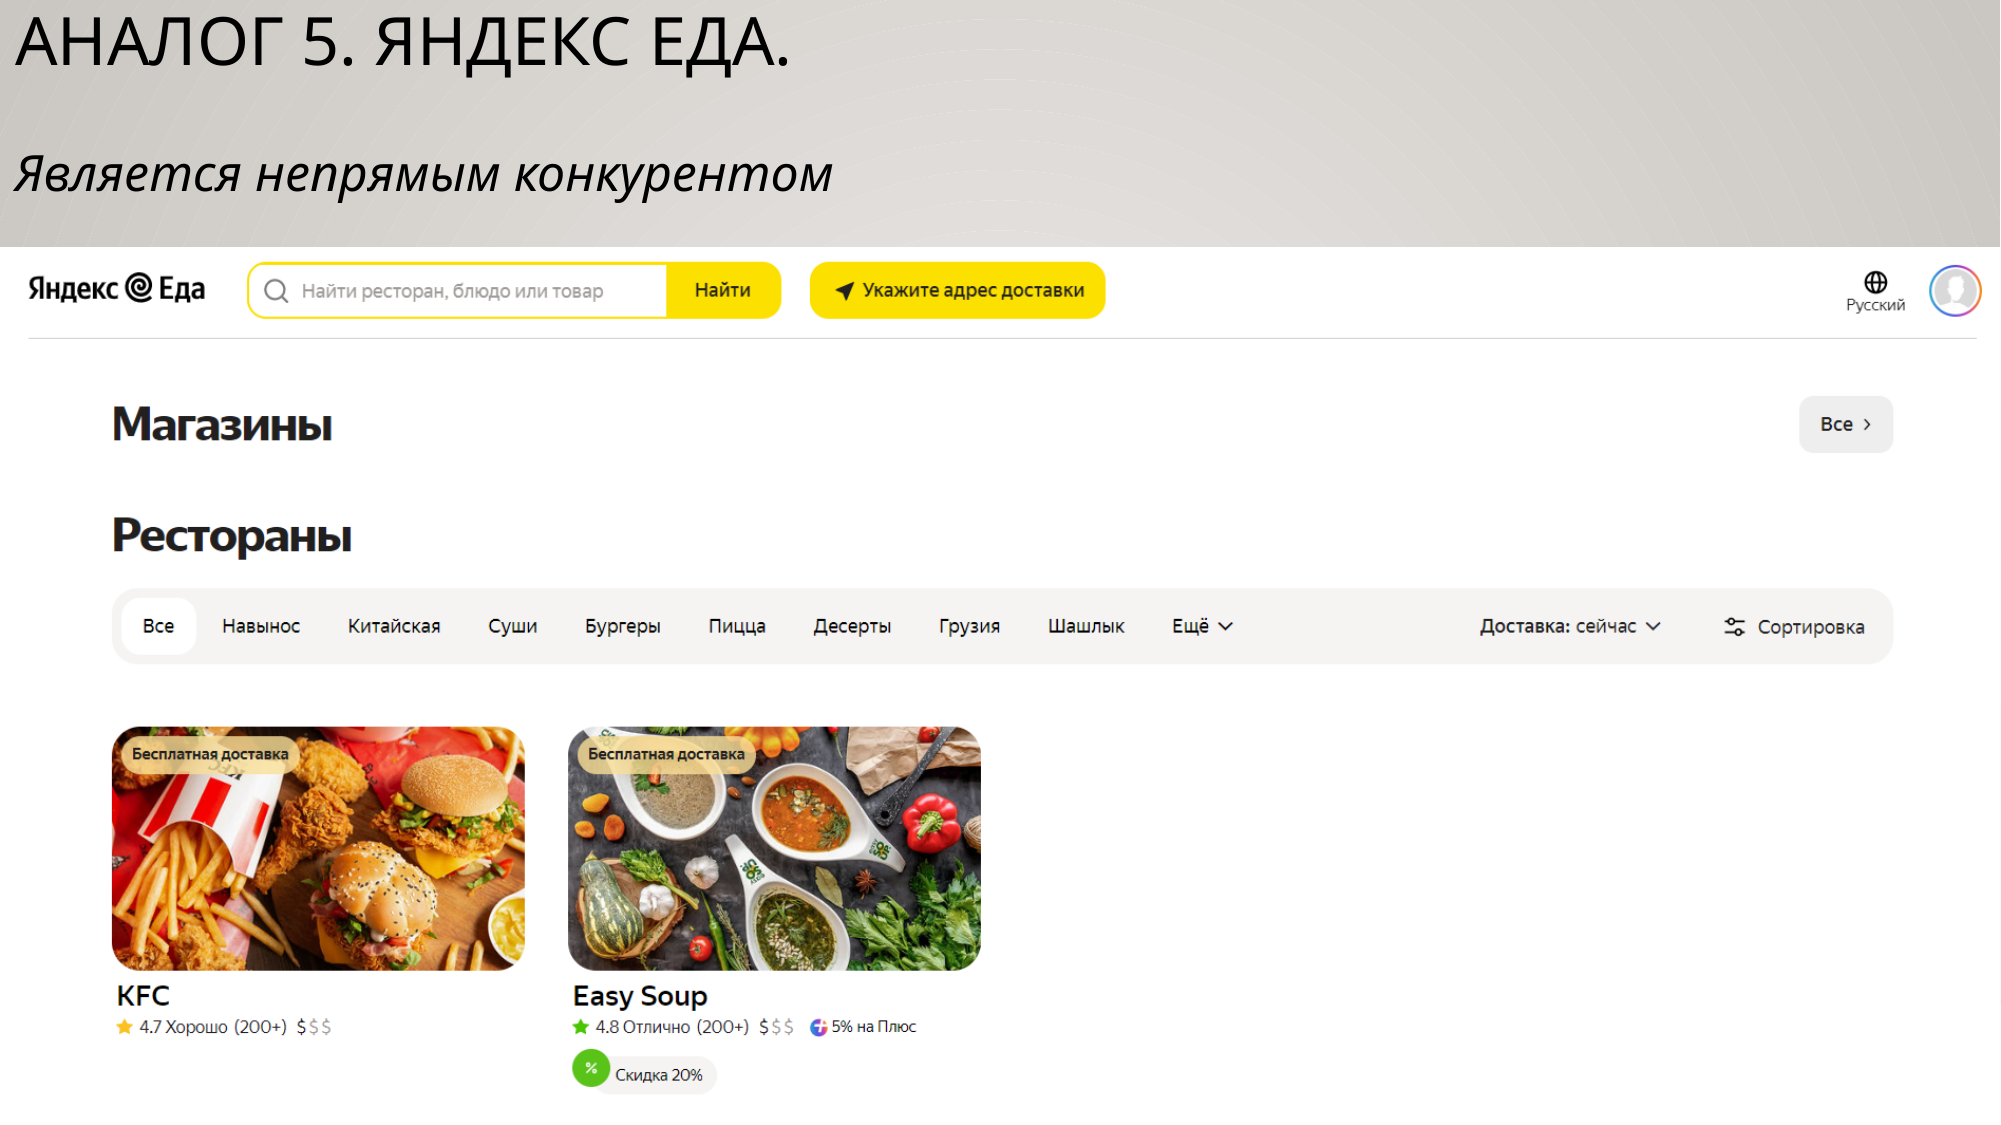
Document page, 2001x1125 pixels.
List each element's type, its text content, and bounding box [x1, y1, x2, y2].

text_box Является непрямым конкурентом [0, 133, 853, 209]
title Аналог 5. Яндекс еда. [0, 0, 1576, 173]
picture [0, 247, 2000, 1125]
